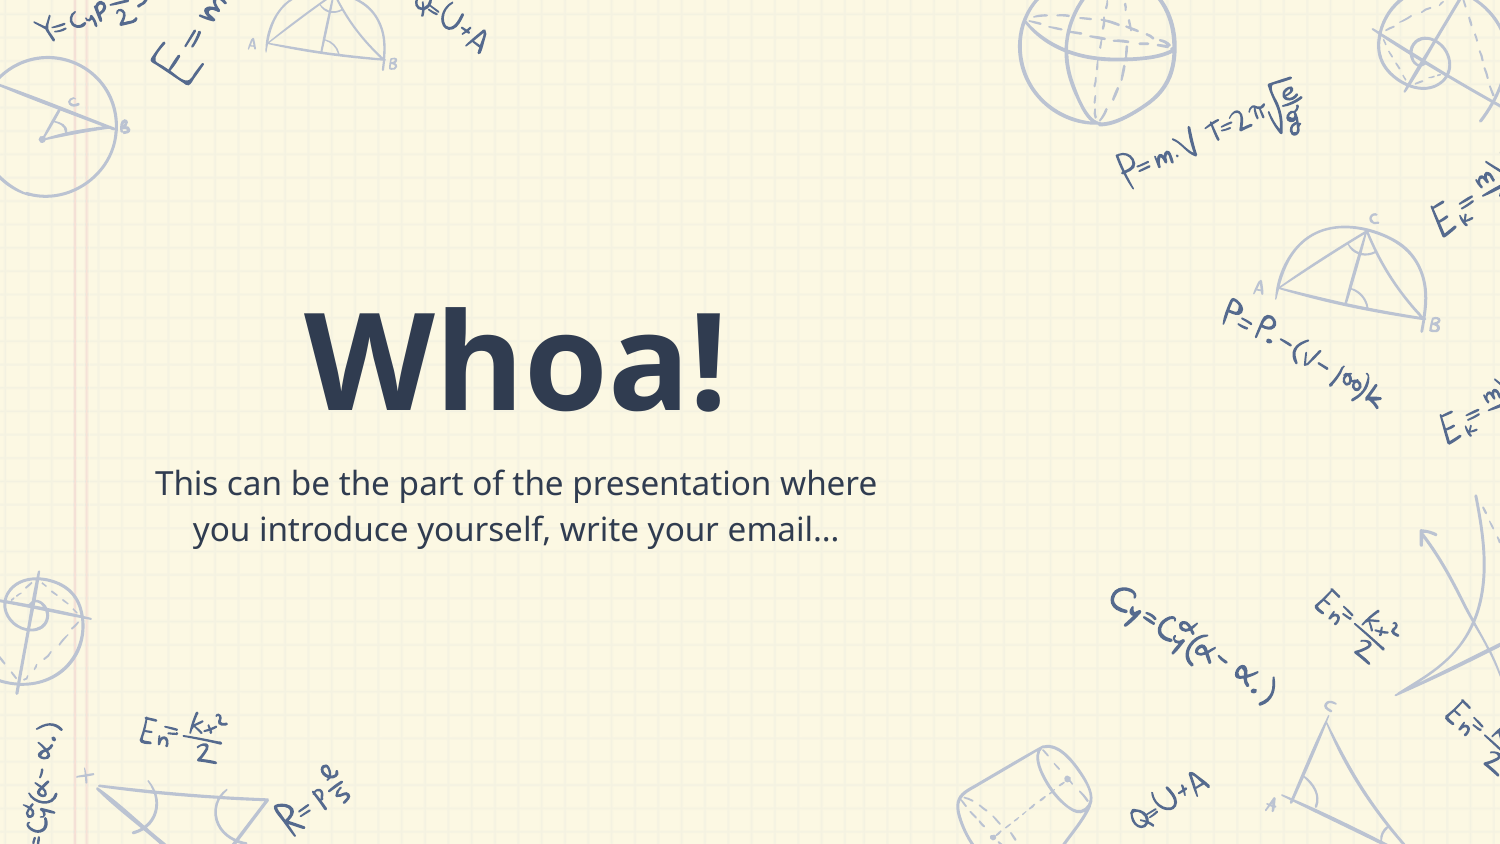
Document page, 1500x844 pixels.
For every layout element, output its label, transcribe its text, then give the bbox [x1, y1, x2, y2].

title Whoa! [116, 261, 917, 441]
subtitle This can be the part of the presentation where you introduce yourself, write your email… [116, 441, 917, 552]
